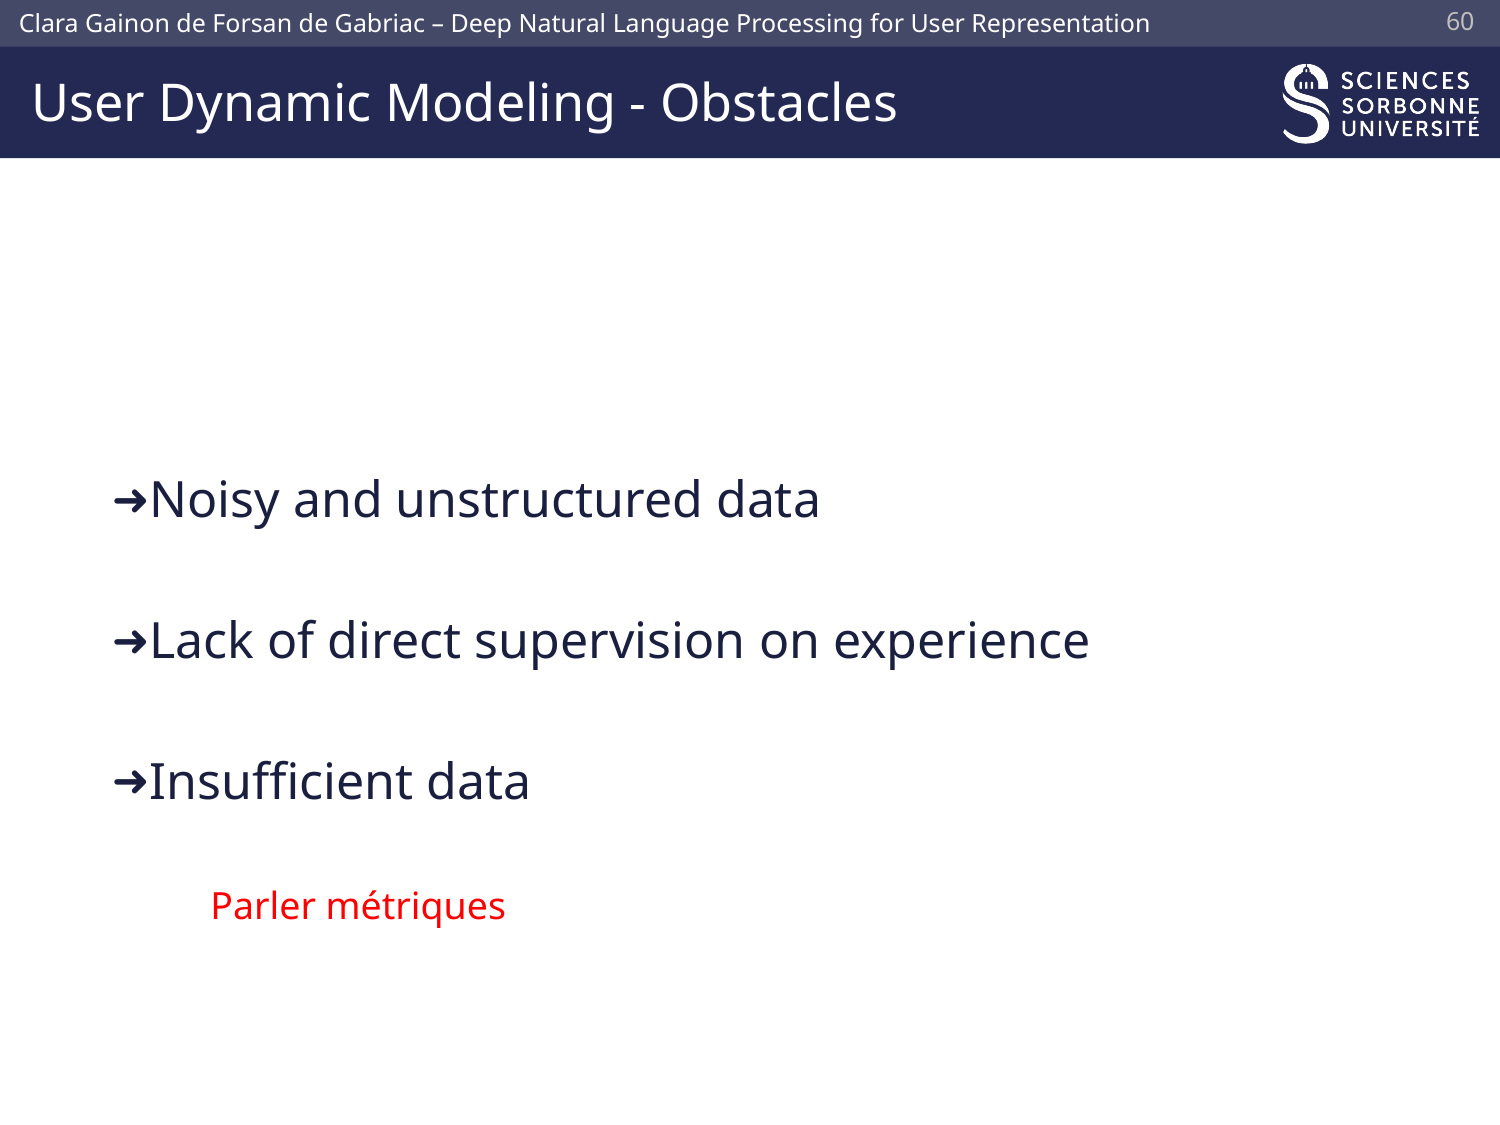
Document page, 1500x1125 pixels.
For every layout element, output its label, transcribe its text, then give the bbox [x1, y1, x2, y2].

title User Dynamic Modeling - Obstacles [16, 48, 1266, 161]
list Noisy and unstructured data Lack of direct supervision on experience Insufficient data [96, 192, 1404, 1025]
text_box Parler métriques [195, 874, 522, 934]
slide_number 59 [1411, 0, 1490, 54]
